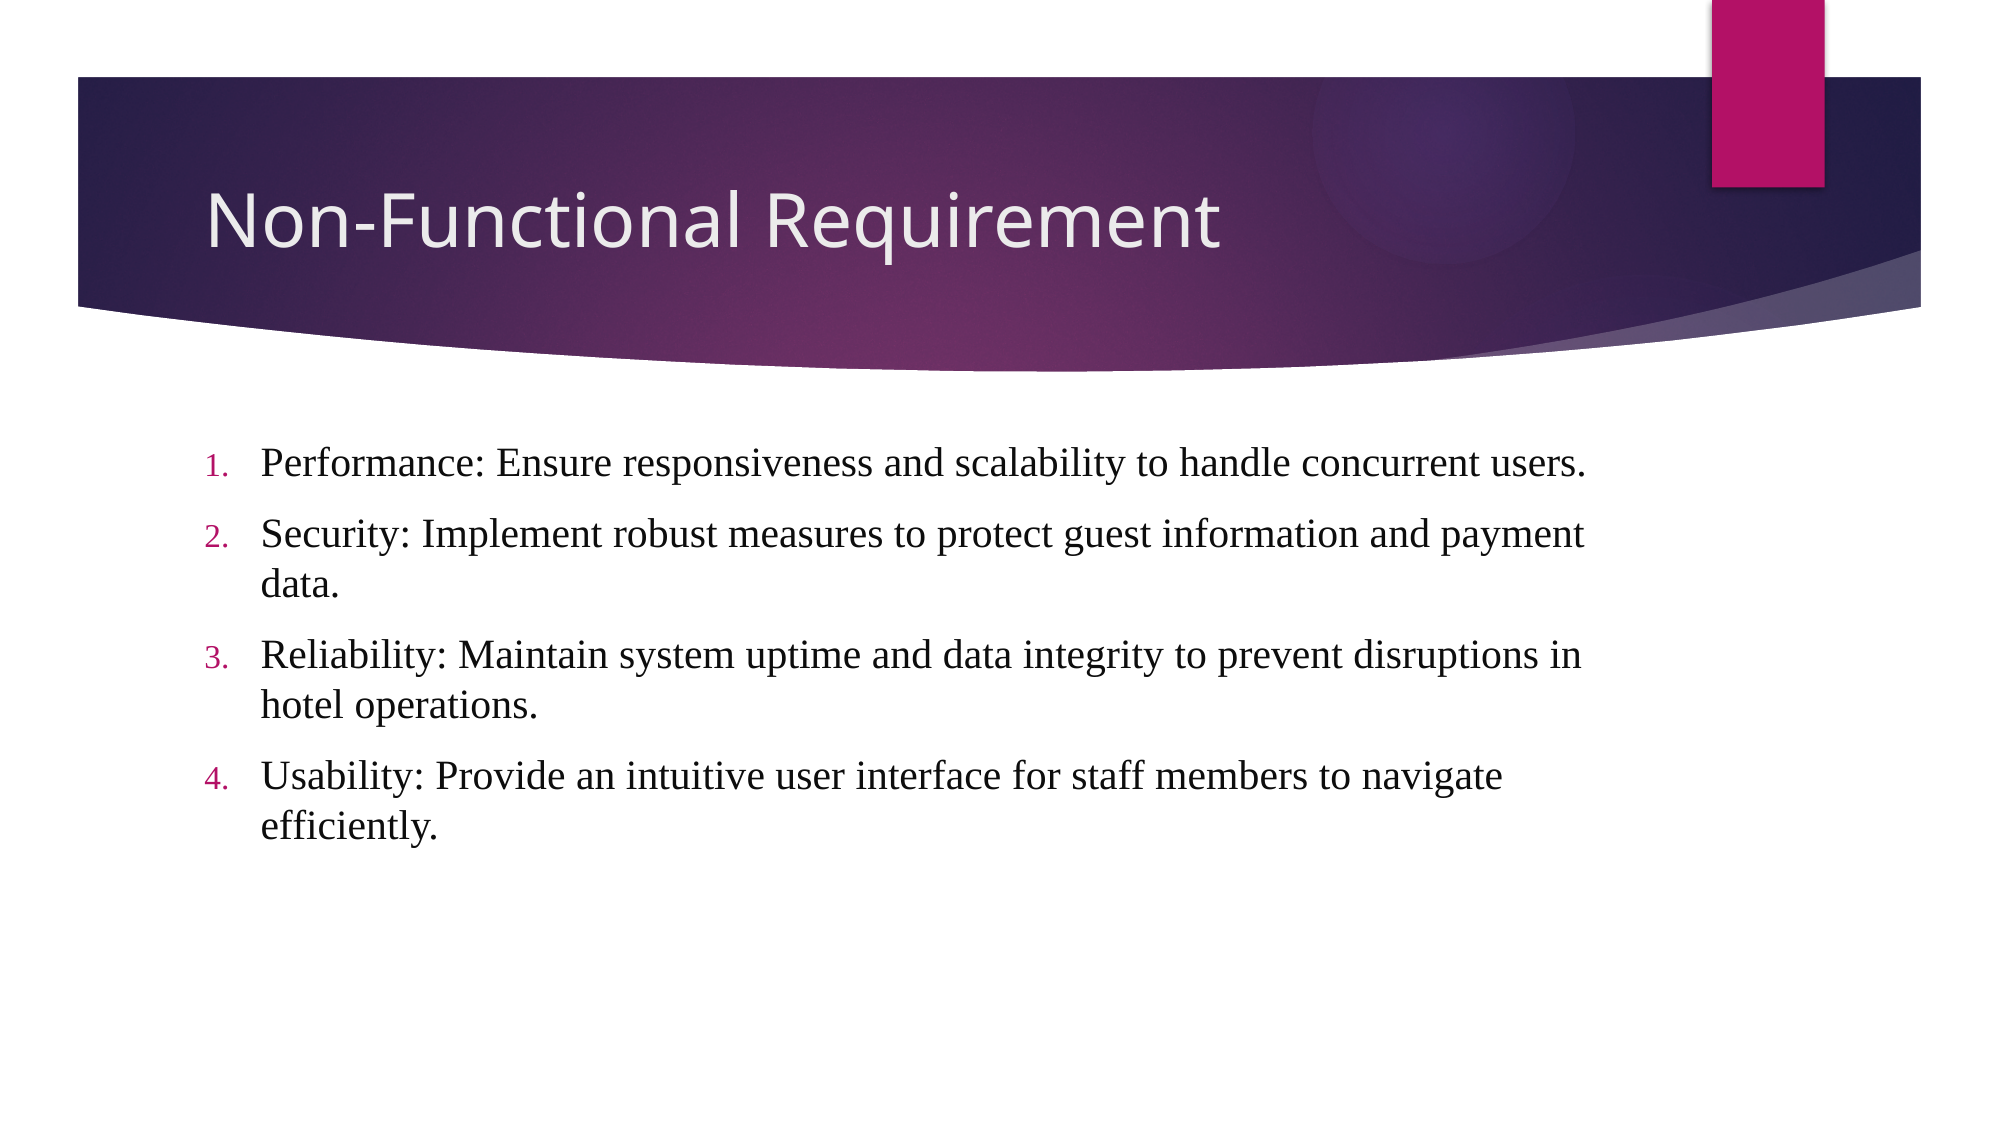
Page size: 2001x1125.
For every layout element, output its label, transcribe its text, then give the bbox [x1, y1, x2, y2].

title Non-Functional Requirement [189, 159, 1627, 276]
list Performance: Ensure responsiveness and scalability to handle concurrent users. Security: Implement robust measures to protect guest information and payment data. Reliability: Maintain system uptime and data integrity to prevent disruptions in hotel operations. Usability: Provide an intuitive user interface for staff members to navigate efficiently. [189, 427, 1638, 988]
